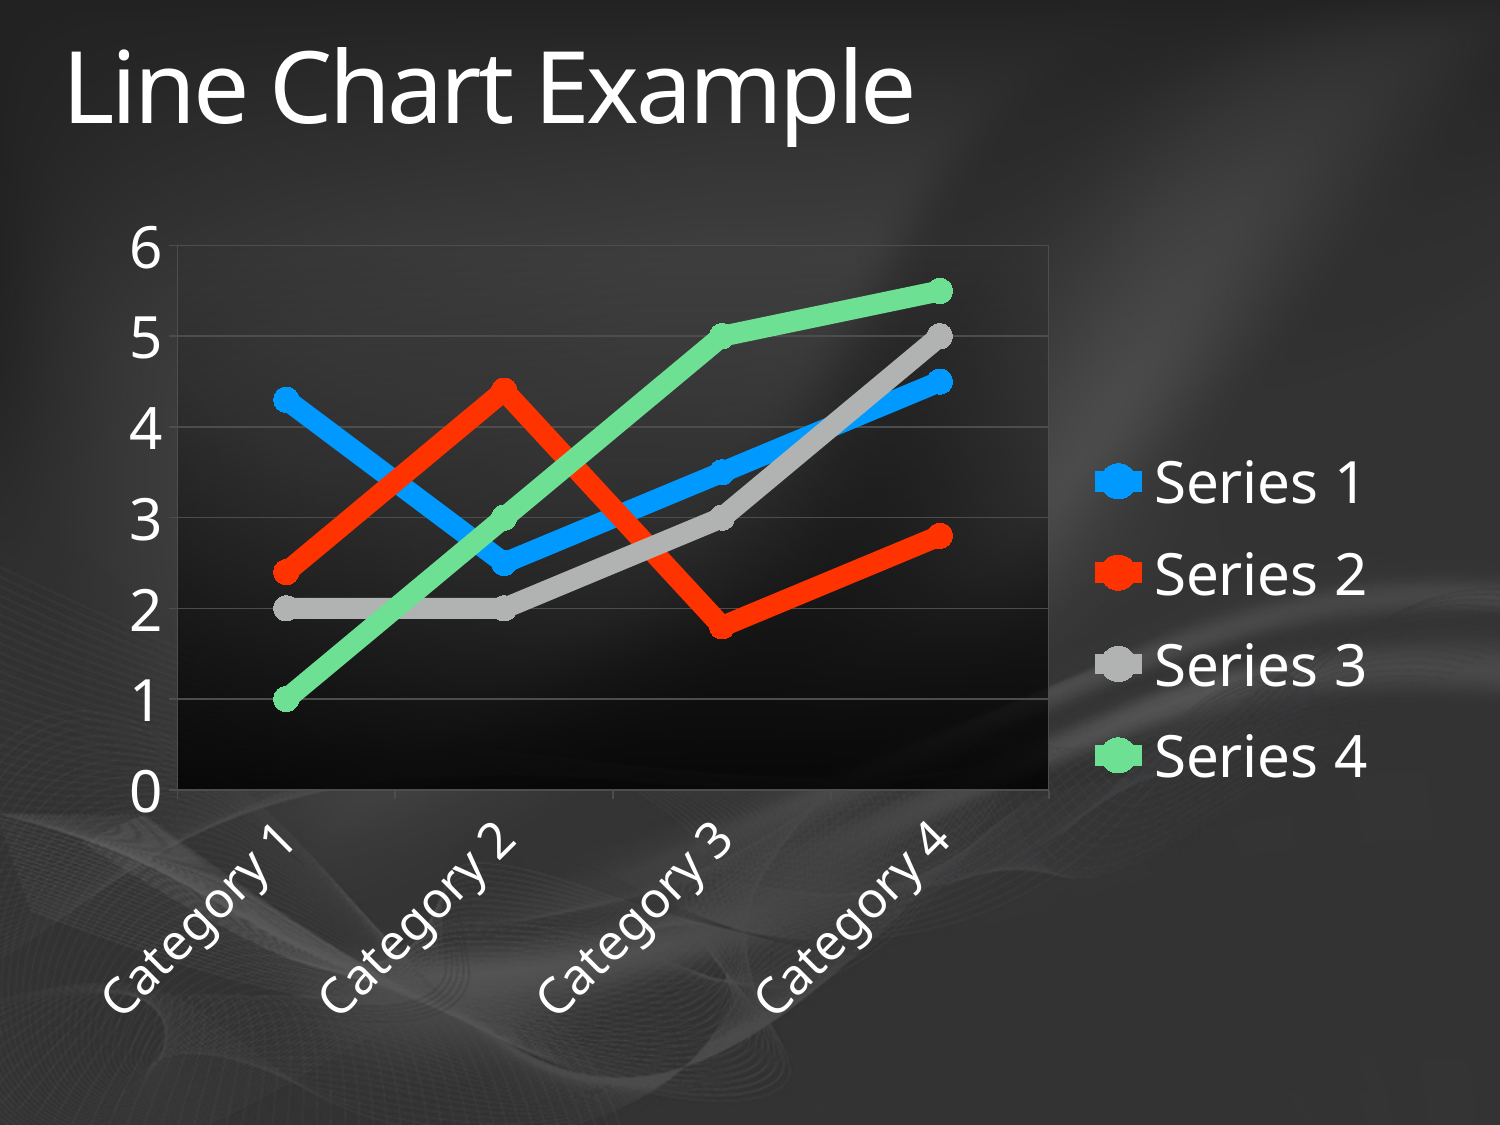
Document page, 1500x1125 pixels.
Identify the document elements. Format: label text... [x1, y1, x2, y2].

title Line Chart Example [62, 37, 1438, 147]
chart [56, 188, 1400, 1049]
picture [0, 0, 1500, 1125]
